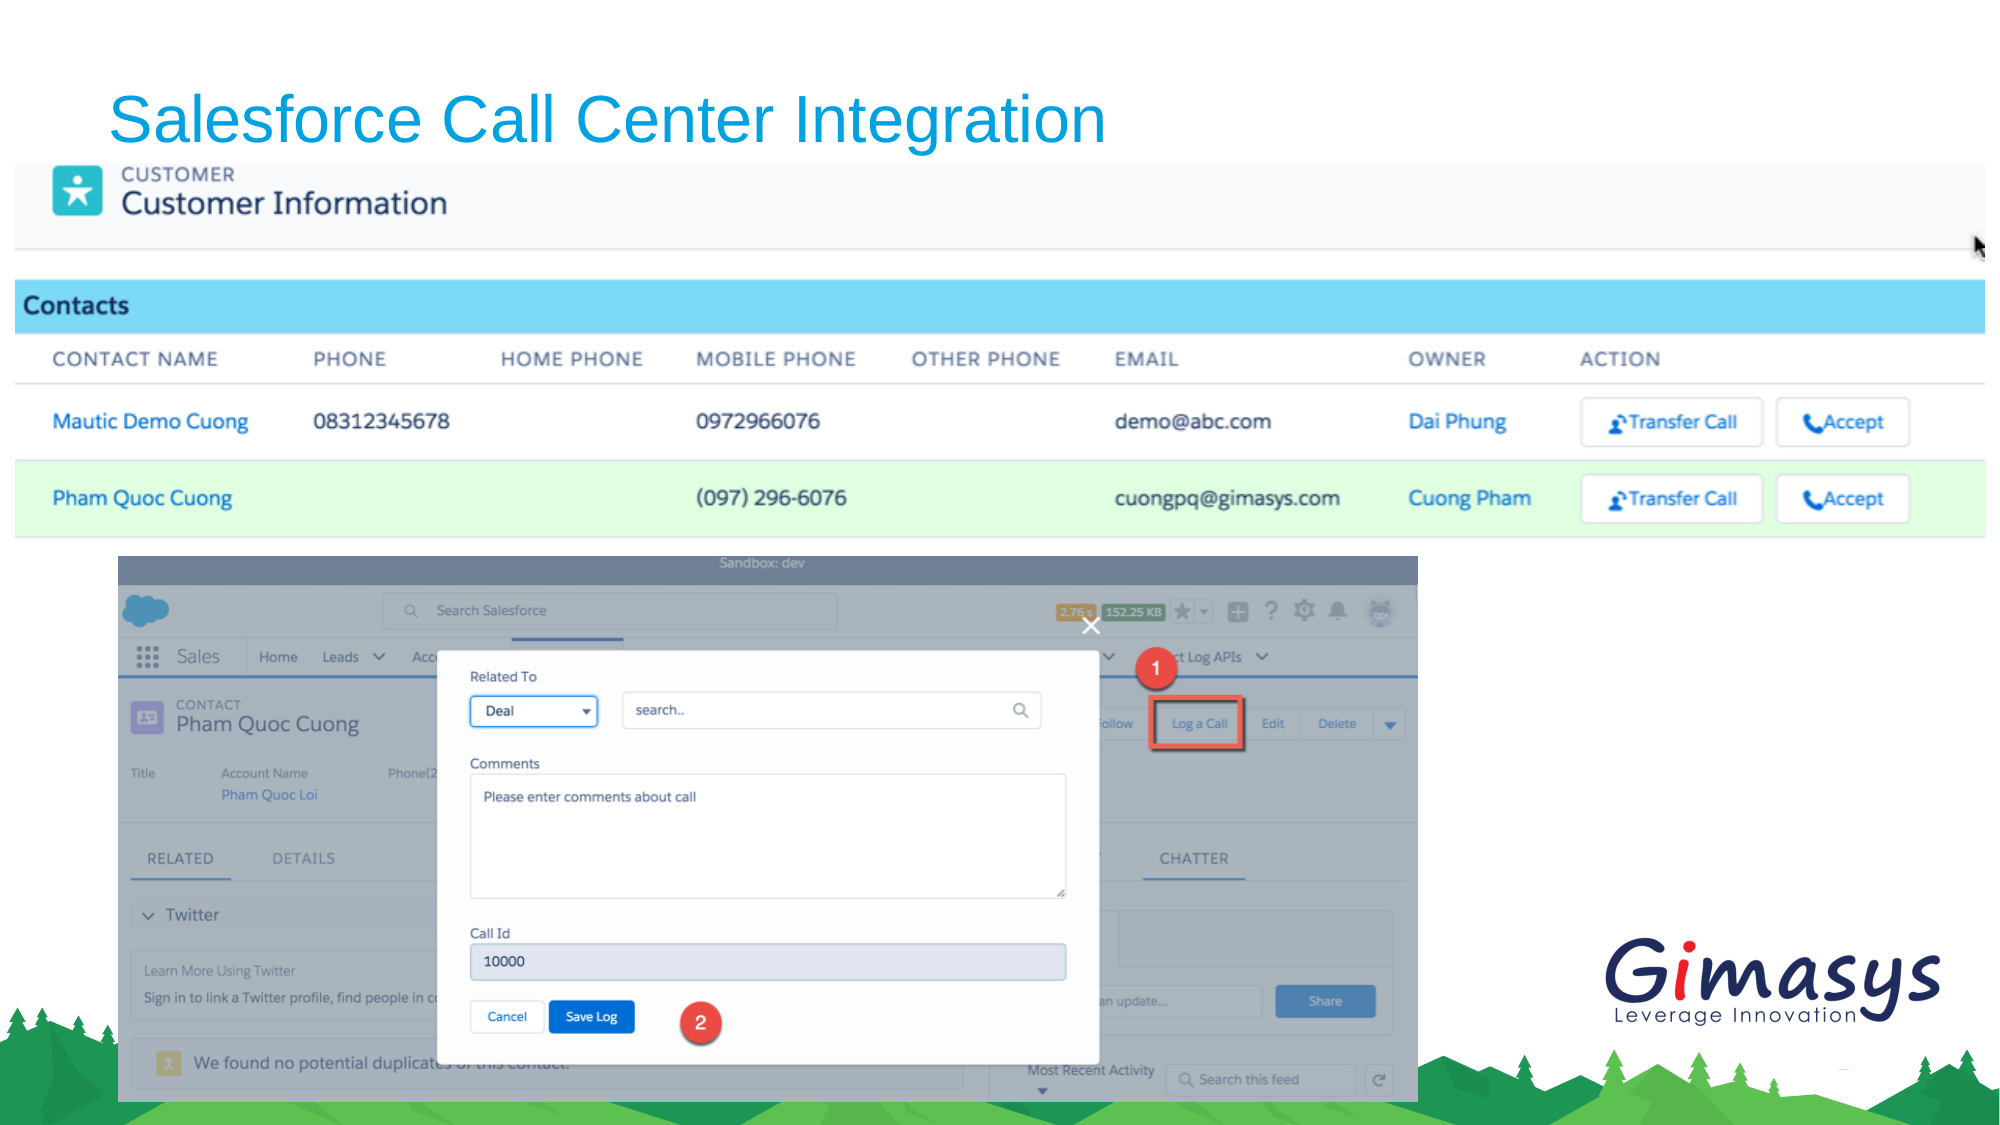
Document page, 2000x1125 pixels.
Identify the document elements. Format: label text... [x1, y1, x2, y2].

picture [15, 164, 1985, 1103]
title Salesforce Call Center Integration [93, 10, 1906, 161]
picture [1586, 917, 1960, 1038]
